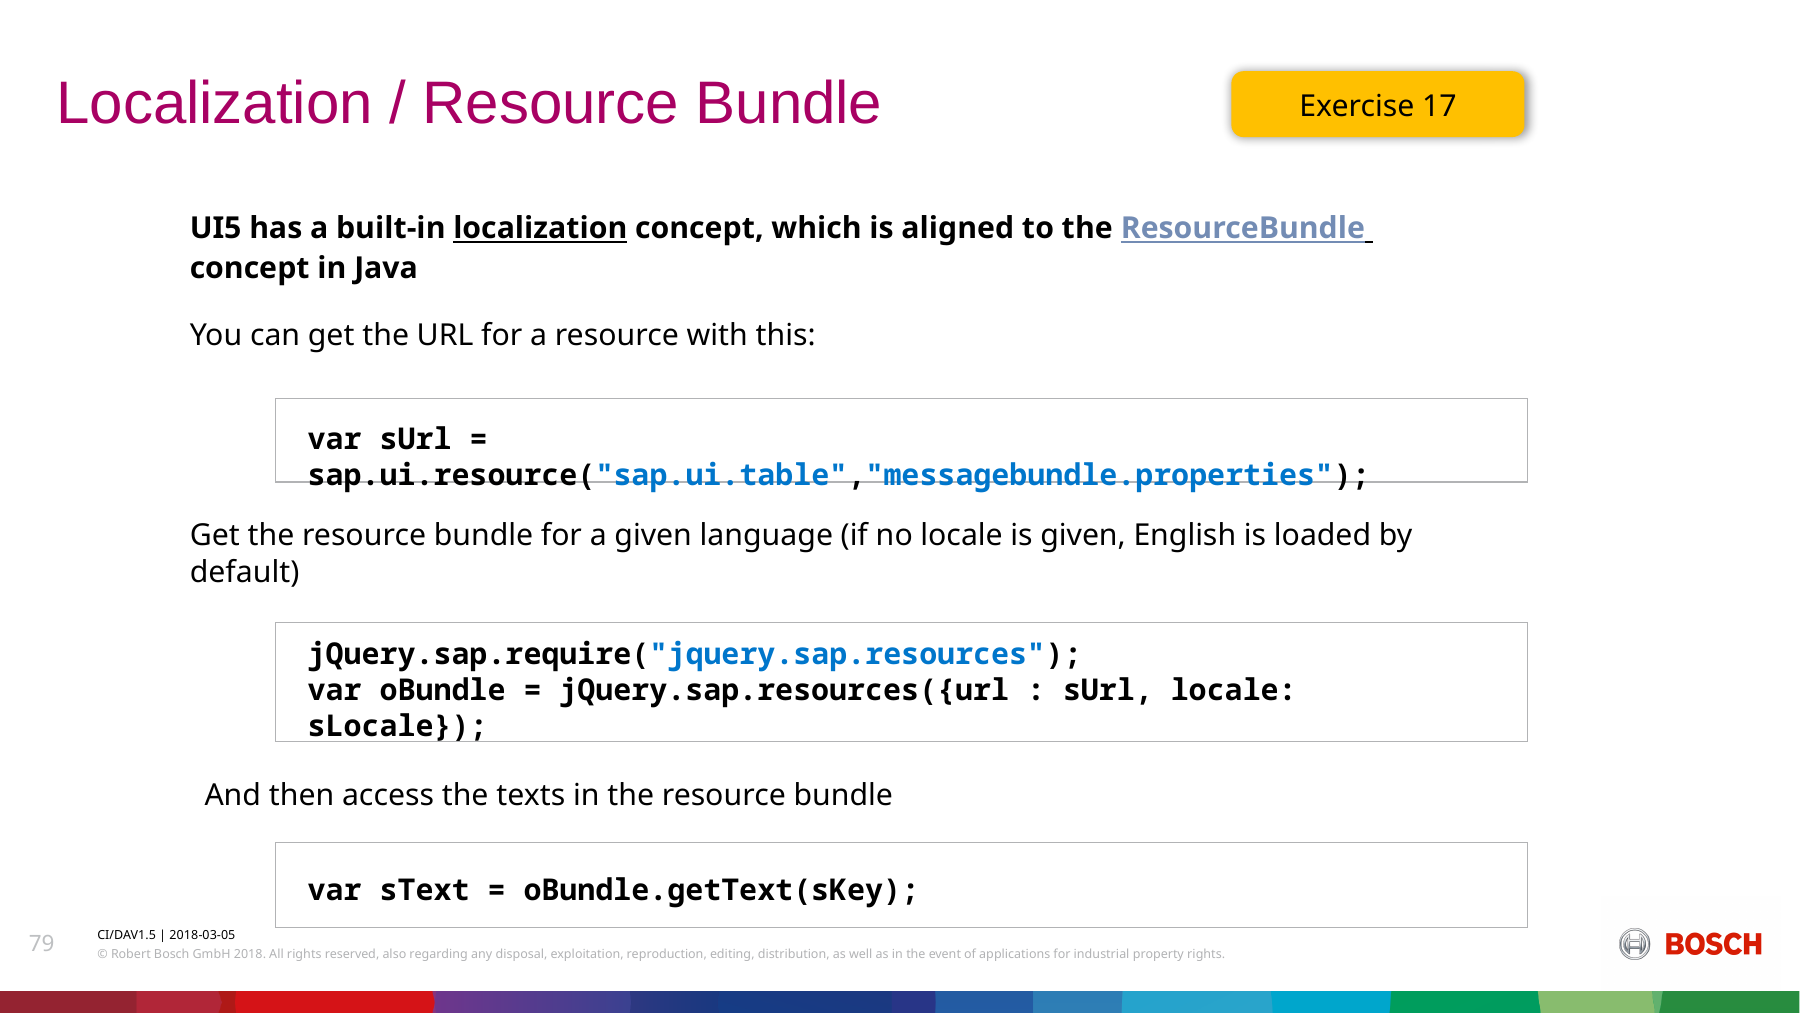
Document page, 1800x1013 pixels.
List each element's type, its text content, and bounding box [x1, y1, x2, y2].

text_box var sUrl = sap.ui.resource("sap.ui.table","messagebundle.properties"); [292, 412, 1531, 499]
text_box [275, 842, 1528, 928]
text_box [1463, 622, 1528, 742]
text_box [1463, 398, 1528, 412]
text_box And then access the texts in the resource bundle [189, 768, 1453, 820]
text_box jQuery.sap.require("jquery.sap.resources"); var oBundle = jQuery.sap.resources({url : sUrl, locale: sLocale}); [292, 627, 1498, 750]
text_box Exercise 17 [1232, 72, 1523, 136]
picture [0, 991, 1272, 1013]
text_box UI5 has a built-in localization concept, which is aligned to the ResourceBundle concept in Java You can get the URL for a resource with this: Get the resource bundle for a given language (if no locale is given, English is loaded by default) [189, 207, 1463, 915]
text_box var sText = oBundle.getText(sKey); [292, 862, 1498, 914]
picture [1390, 991, 1800, 1013]
title Localization / Resource Bundle [56, 72, 1229, 137]
